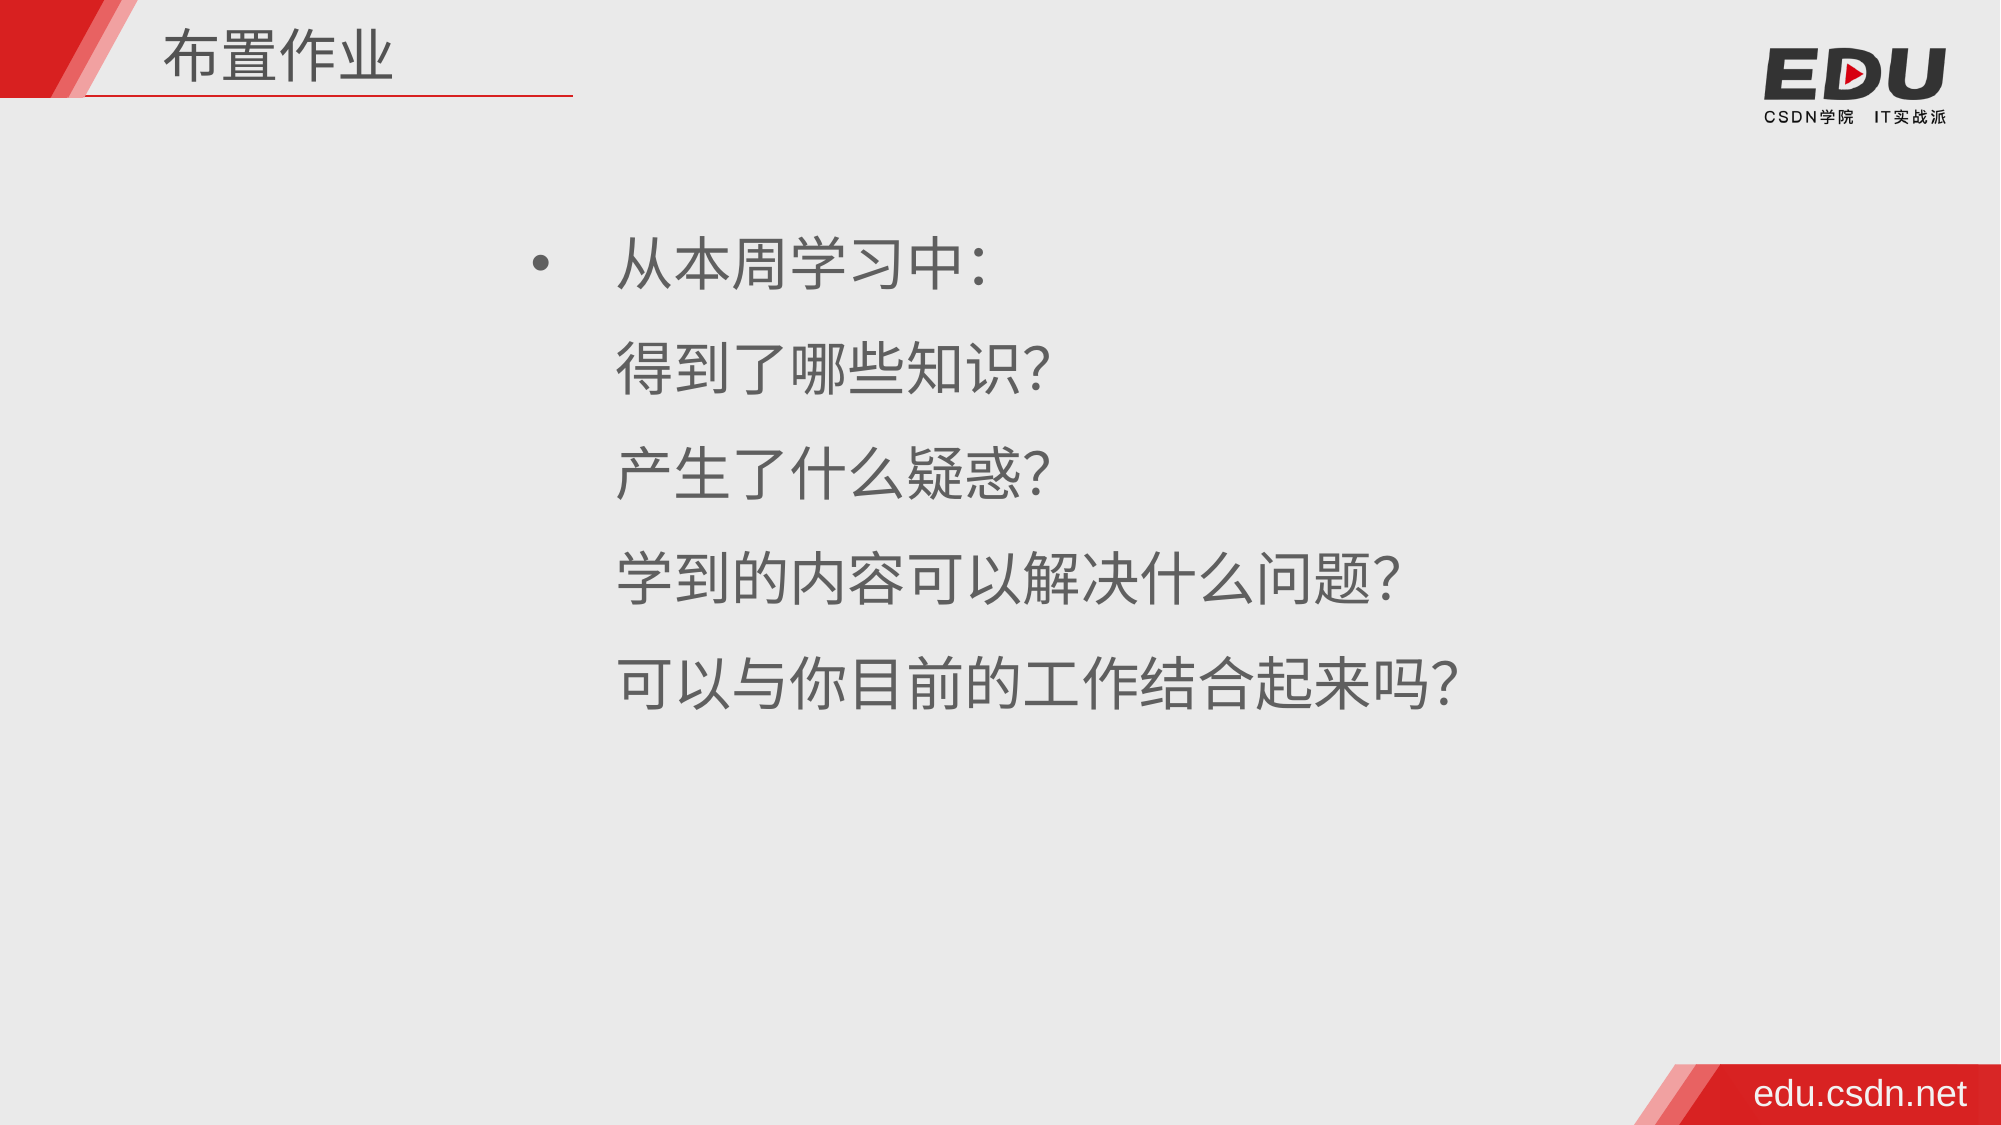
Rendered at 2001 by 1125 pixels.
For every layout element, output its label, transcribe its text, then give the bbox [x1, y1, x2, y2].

text_box 布置作业 [154, 19, 618, 118]
text_box 从本周学习中： 得到了哪些知识？ 产生了什么疑惑？ 学到的内容可以解决什么问题？ 可以与你目前的工作结合起来吗？ [523, 185, 1603, 830]
picture [1761, 42, 1948, 128]
